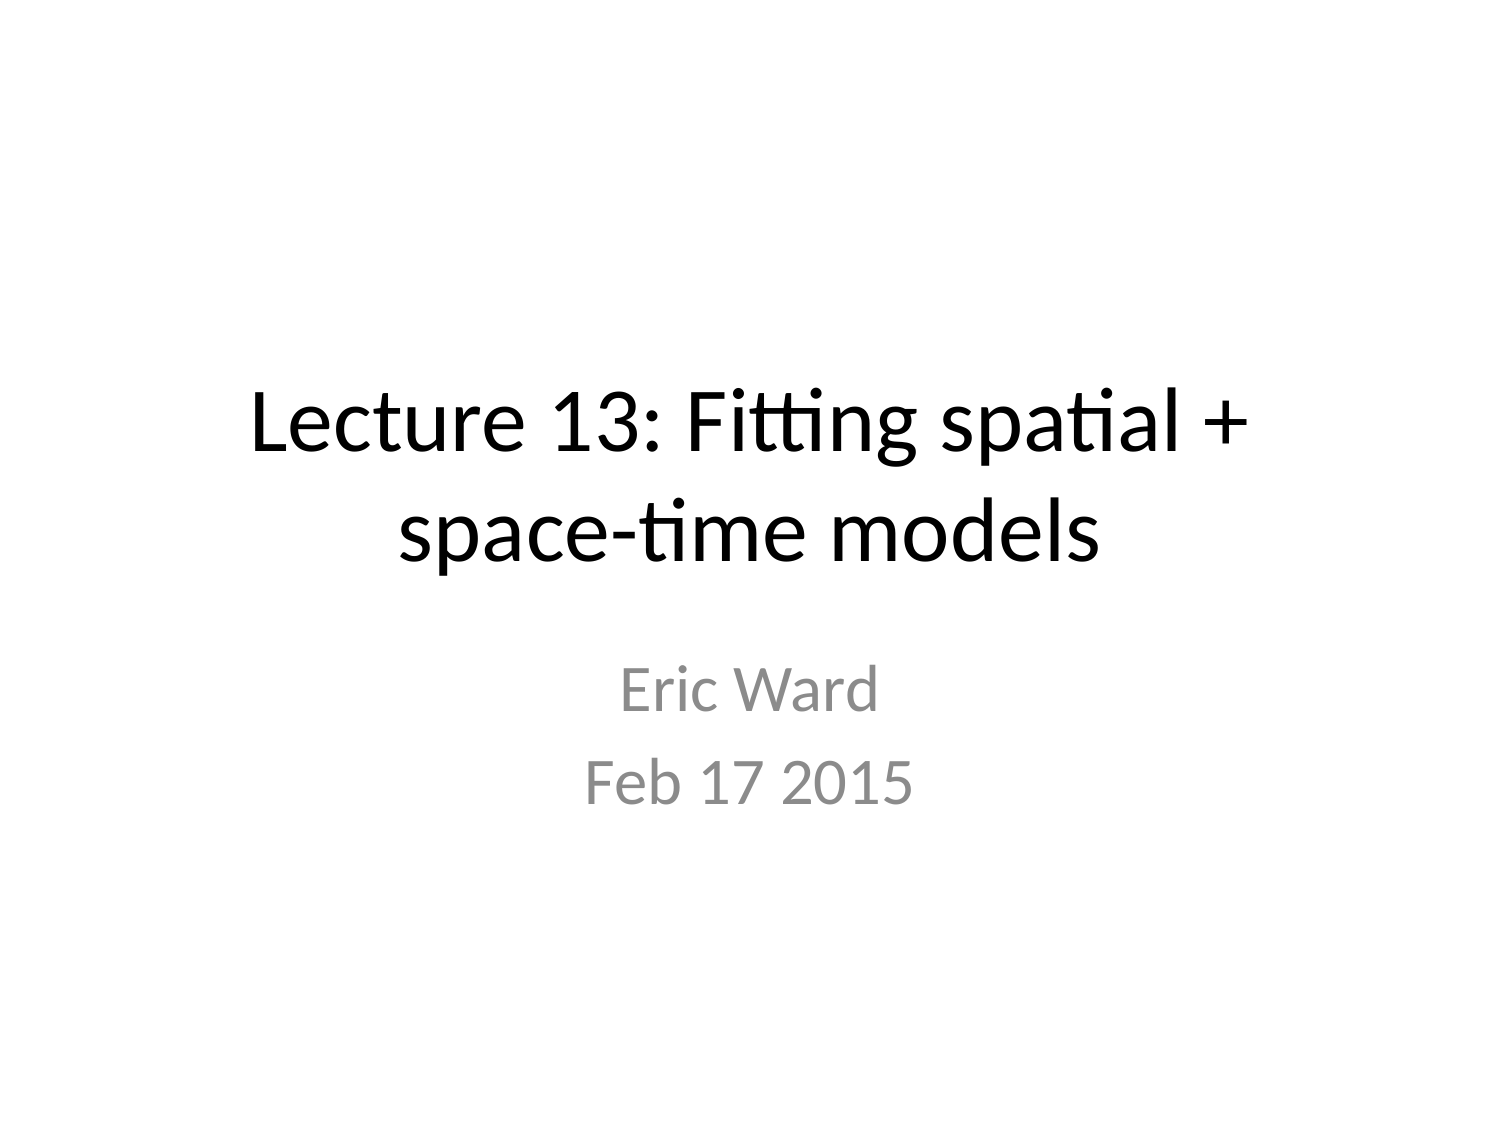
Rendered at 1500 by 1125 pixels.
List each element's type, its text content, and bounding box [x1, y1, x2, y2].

subtitle Eric Ward Feb 17 2015 [225, 637, 1275, 925]
title Lecture 13: Fitting spatial + space-time models [112, 349, 1388, 591]
